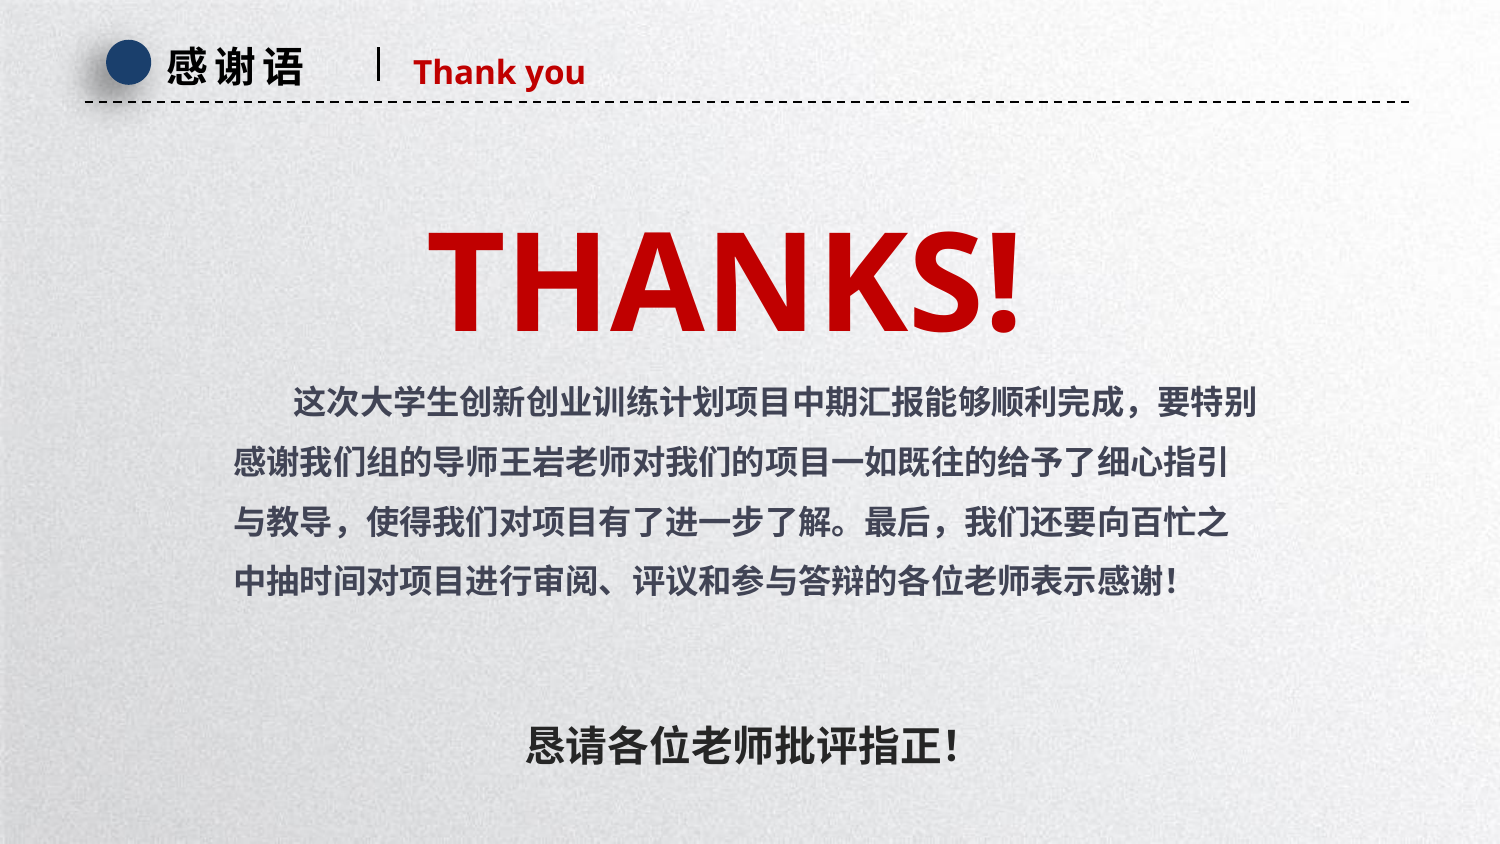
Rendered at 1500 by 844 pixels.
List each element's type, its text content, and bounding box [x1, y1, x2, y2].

text_box Thank you [398, 43, 602, 99]
text_box THANKS! [411, 110, 1199, 353]
text_box 这次大学生创新创业训练计划项目中期汇报能够顺利完成，要特别感谢我们组的导师王岩老师对我们的项目一如既往的给予了细心指引与教导，使得我们对项目有了进一步了解。最后，我们还要向百忙之中抽时间对项目进行审阅、评议和参与答辩的各位老师表示感谢！ [218, 353, 1275, 608]
text_box 感谢语 [152, 33, 320, 99]
picture [0, 0, 1500, 844]
text_box [104, 37, 152, 87]
text_box 恳请各位老师批评指正！ [509, 687, 1010, 778]
